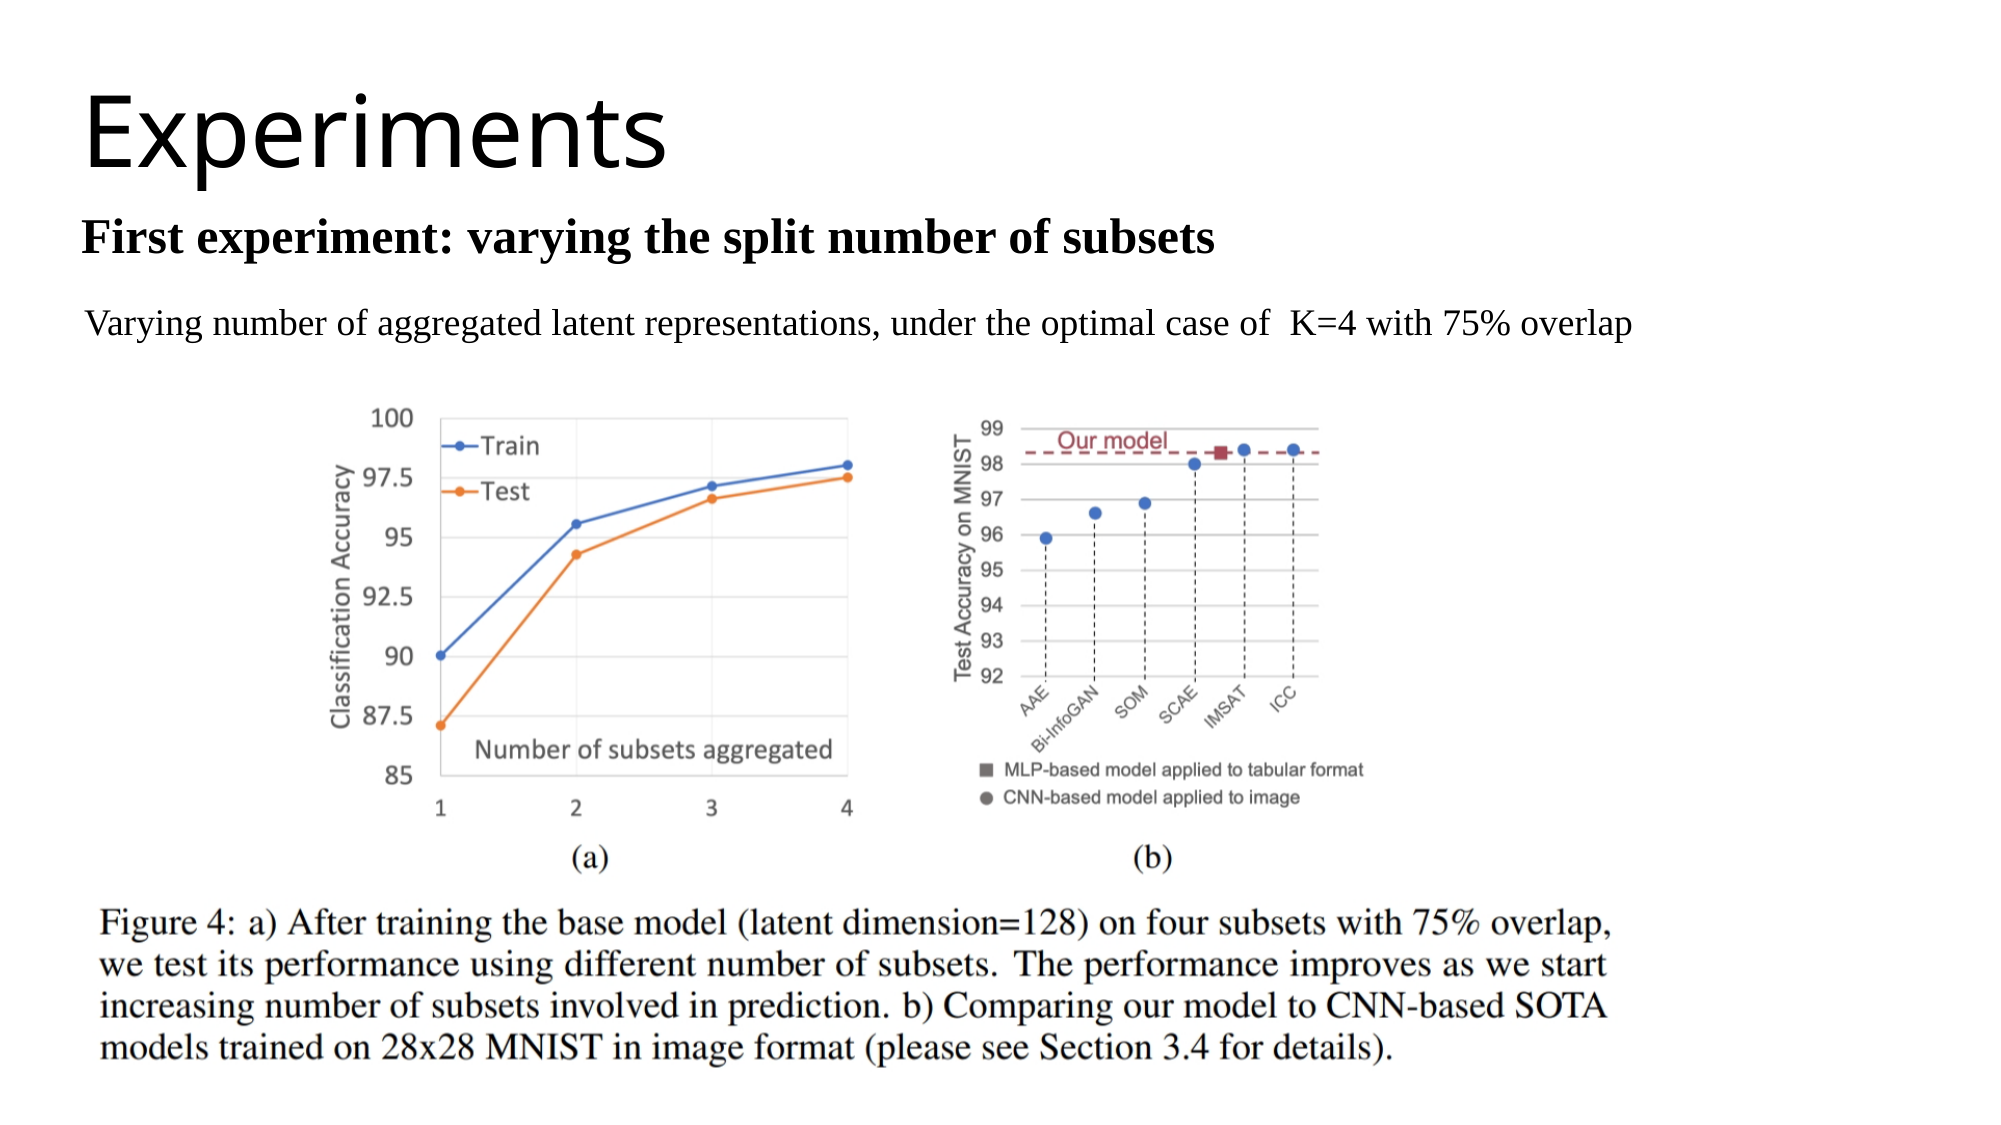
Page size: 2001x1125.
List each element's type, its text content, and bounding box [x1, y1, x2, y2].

text_box First experiment: varying the split number of subsets [66, 196, 1395, 272]
picture [92, 366, 1646, 1072]
text_box Experiments [66, 60, 1487, 195]
text_box Varying number of aggregated latent representations, under the optimal case of K=4 with 75% overlap [69, 290, 1651, 351]
